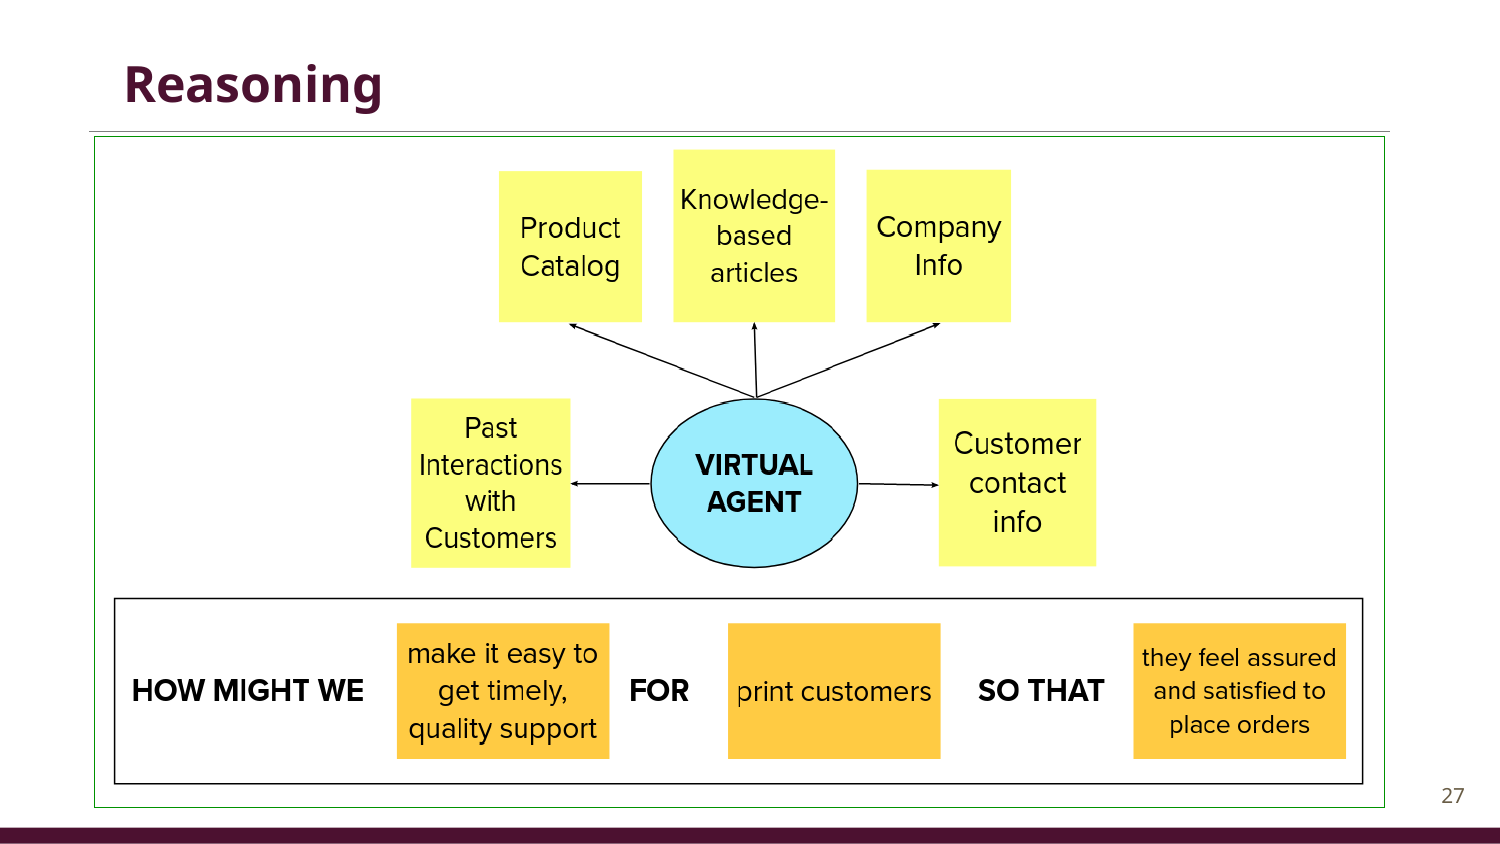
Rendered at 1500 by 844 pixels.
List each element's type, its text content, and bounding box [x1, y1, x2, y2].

slide_number ‹#› [1389, 764, 1480, 830]
picture [89, 131, 1391, 812]
list Reasoning [108, 33, 1093, 129]
